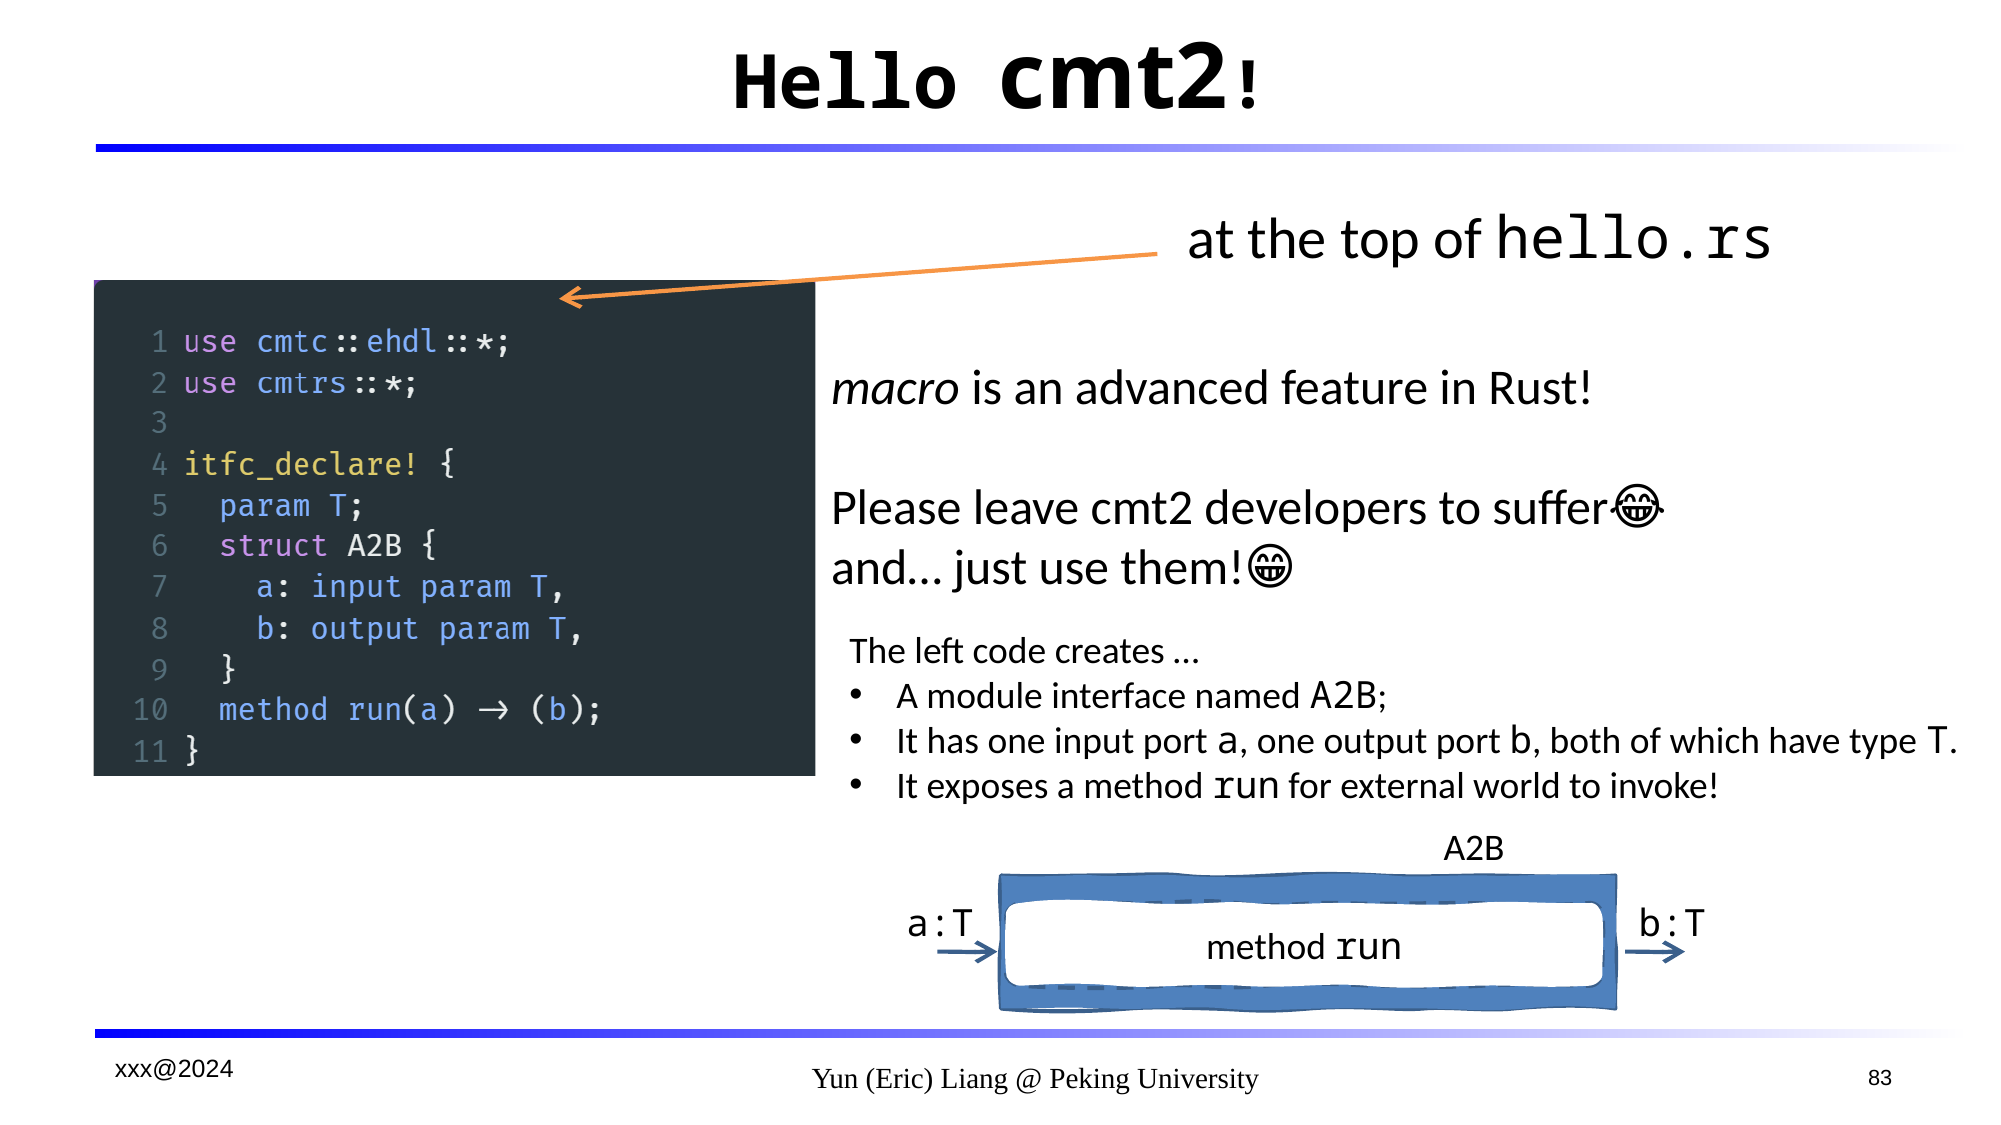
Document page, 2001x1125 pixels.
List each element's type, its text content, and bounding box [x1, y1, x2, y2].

picture [92, 280, 816, 776]
text_box a:T [891, 891, 1014, 952]
footer Yun (Eric) Liang @ Peking University [718, 1046, 1353, 1107]
text_box at the top of hello.rs [1173, 192, 1826, 278]
text_box method run [1003, 899, 1606, 991]
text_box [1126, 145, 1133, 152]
text_box [937, 952, 997, 964]
text_box The left code creates … A module interface named A2B; It has one input port a, one output port b, both of which have type T. It exposes a method run for external world to invoke! [834, 618, 2000, 814]
text_box A2B [1428, 815, 1551, 876]
text_box [795, 251, 1158, 282]
text_box [1625, 952, 1685, 964]
text_box b:T [1623, 891, 1745, 952]
text_box [997, 871, 1619, 1014]
text_box macro is an advanced feature in Rust! Please leave cmt2 developers to suffer😂 and… just use them!😁 [821, 347, 1954, 602]
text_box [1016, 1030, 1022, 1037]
slide_number 83 [1440, 1046, 1908, 1107]
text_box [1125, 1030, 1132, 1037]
slide_number xxx@2024 [99, 1037, 567, 1098]
title Hello cmt2! [102, 7, 1900, 138]
